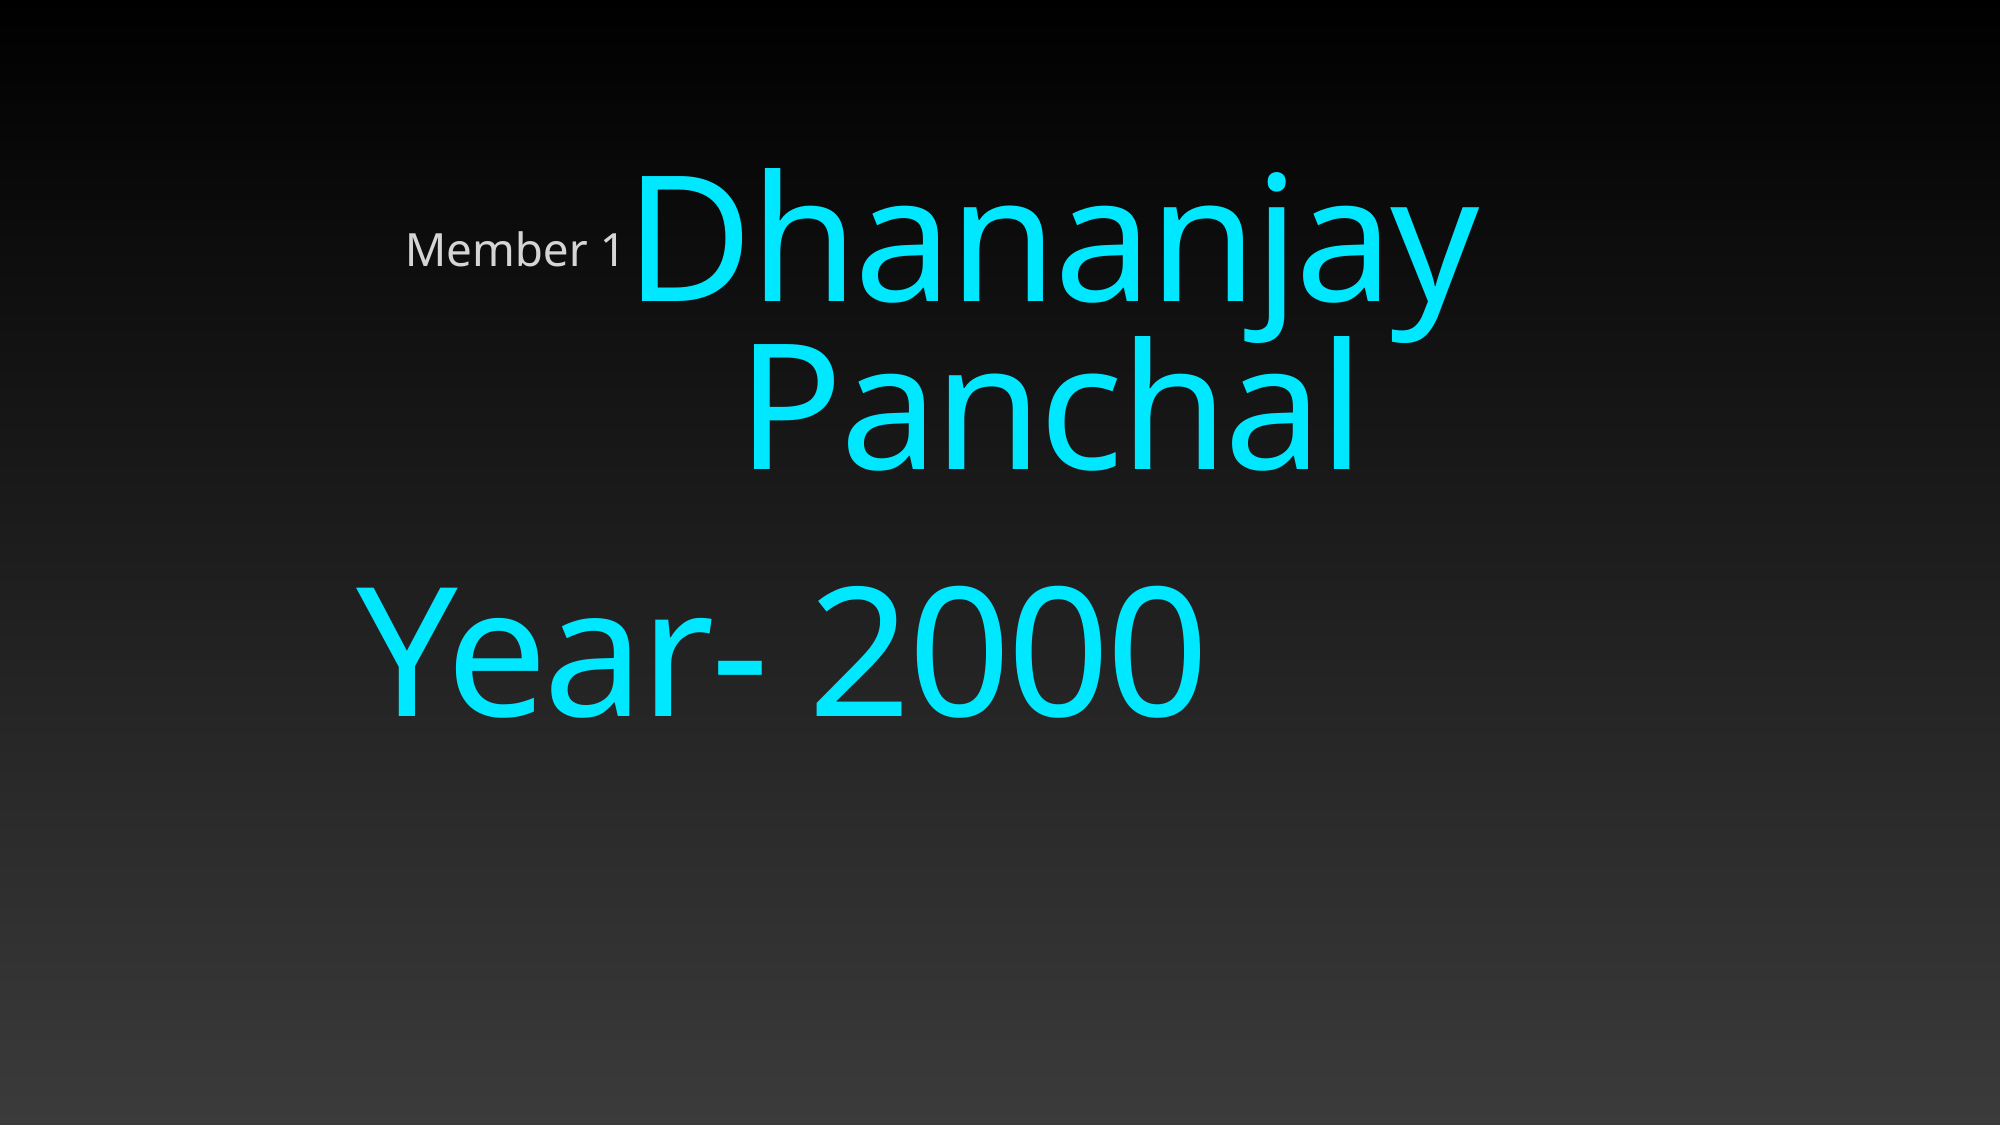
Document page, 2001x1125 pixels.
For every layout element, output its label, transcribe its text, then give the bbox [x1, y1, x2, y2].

list Member 1 [53, 222, 978, 307]
text_box Year- 2000 [146, 506, 1420, 755]
list Dhananjay Panchal [334, 163, 1768, 507]
